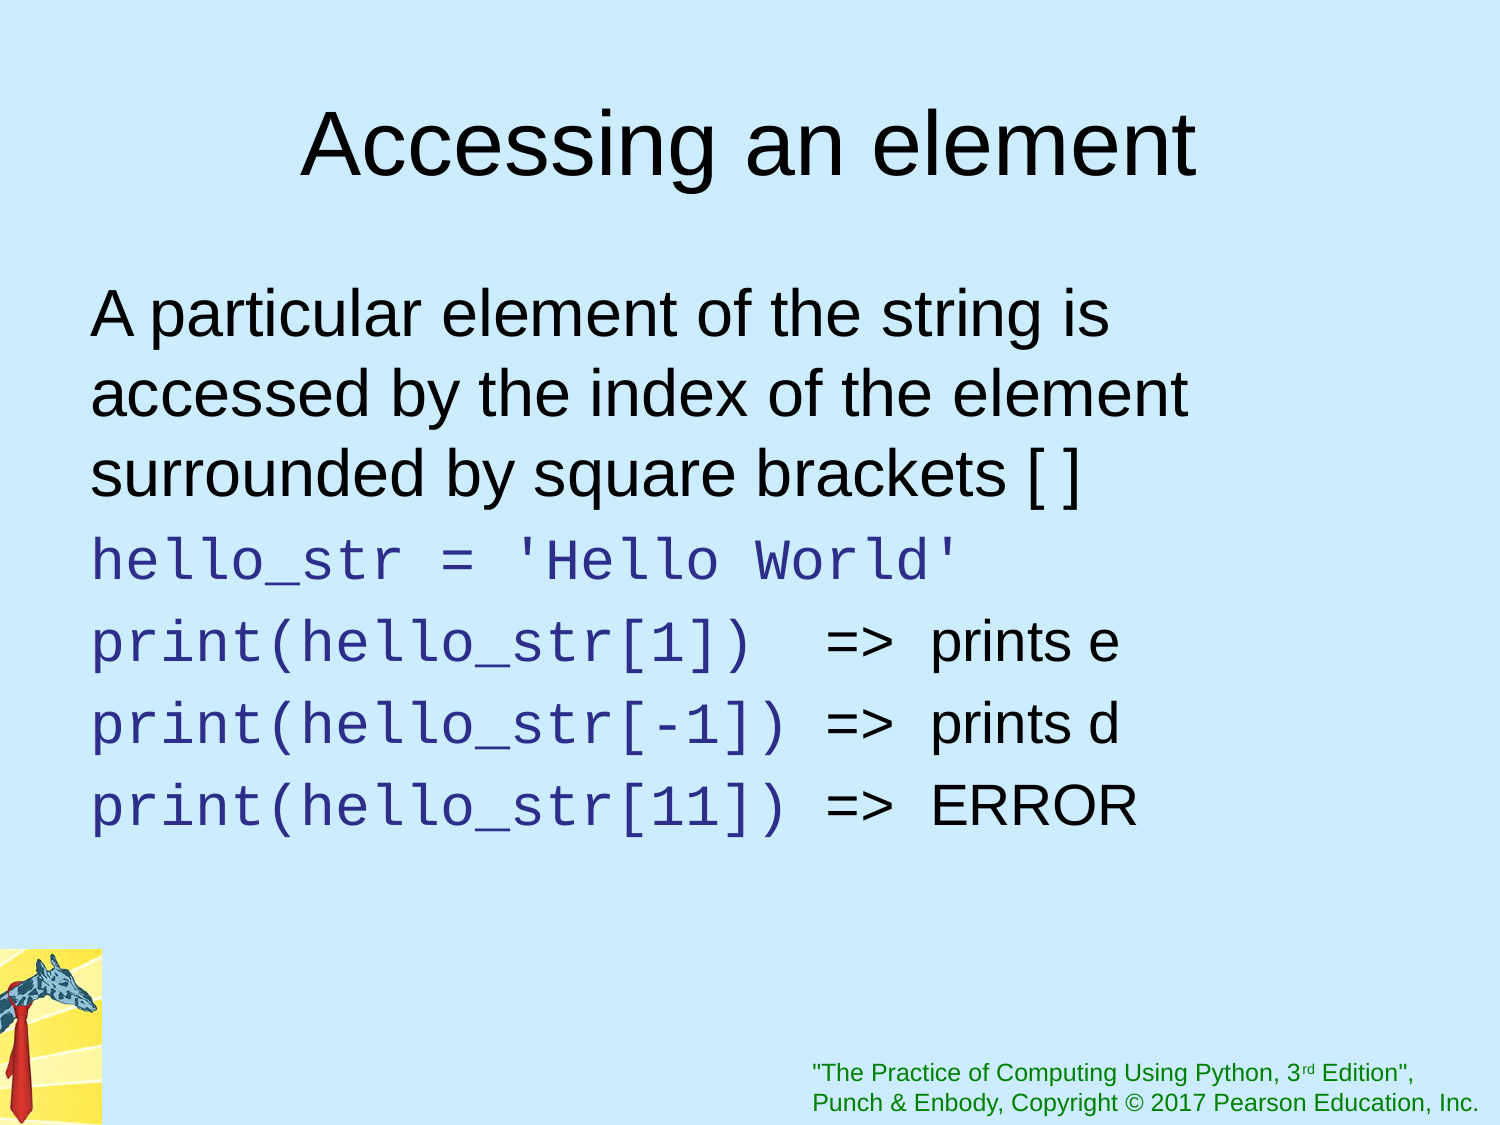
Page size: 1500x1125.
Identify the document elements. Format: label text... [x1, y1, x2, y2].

list A particular element of the string is accessed by the index of the element surrounded by square brackets [ ] hello_str = 'Hello World' print(hello_str[1]) => prints e print(hello_str[-1]) => prints d print(hello_str[11]) => ERROR [75, 262, 1425, 1005]
picture [0, 949, 102, 1125]
title Accessing an element [75, 45, 1425, 233]
